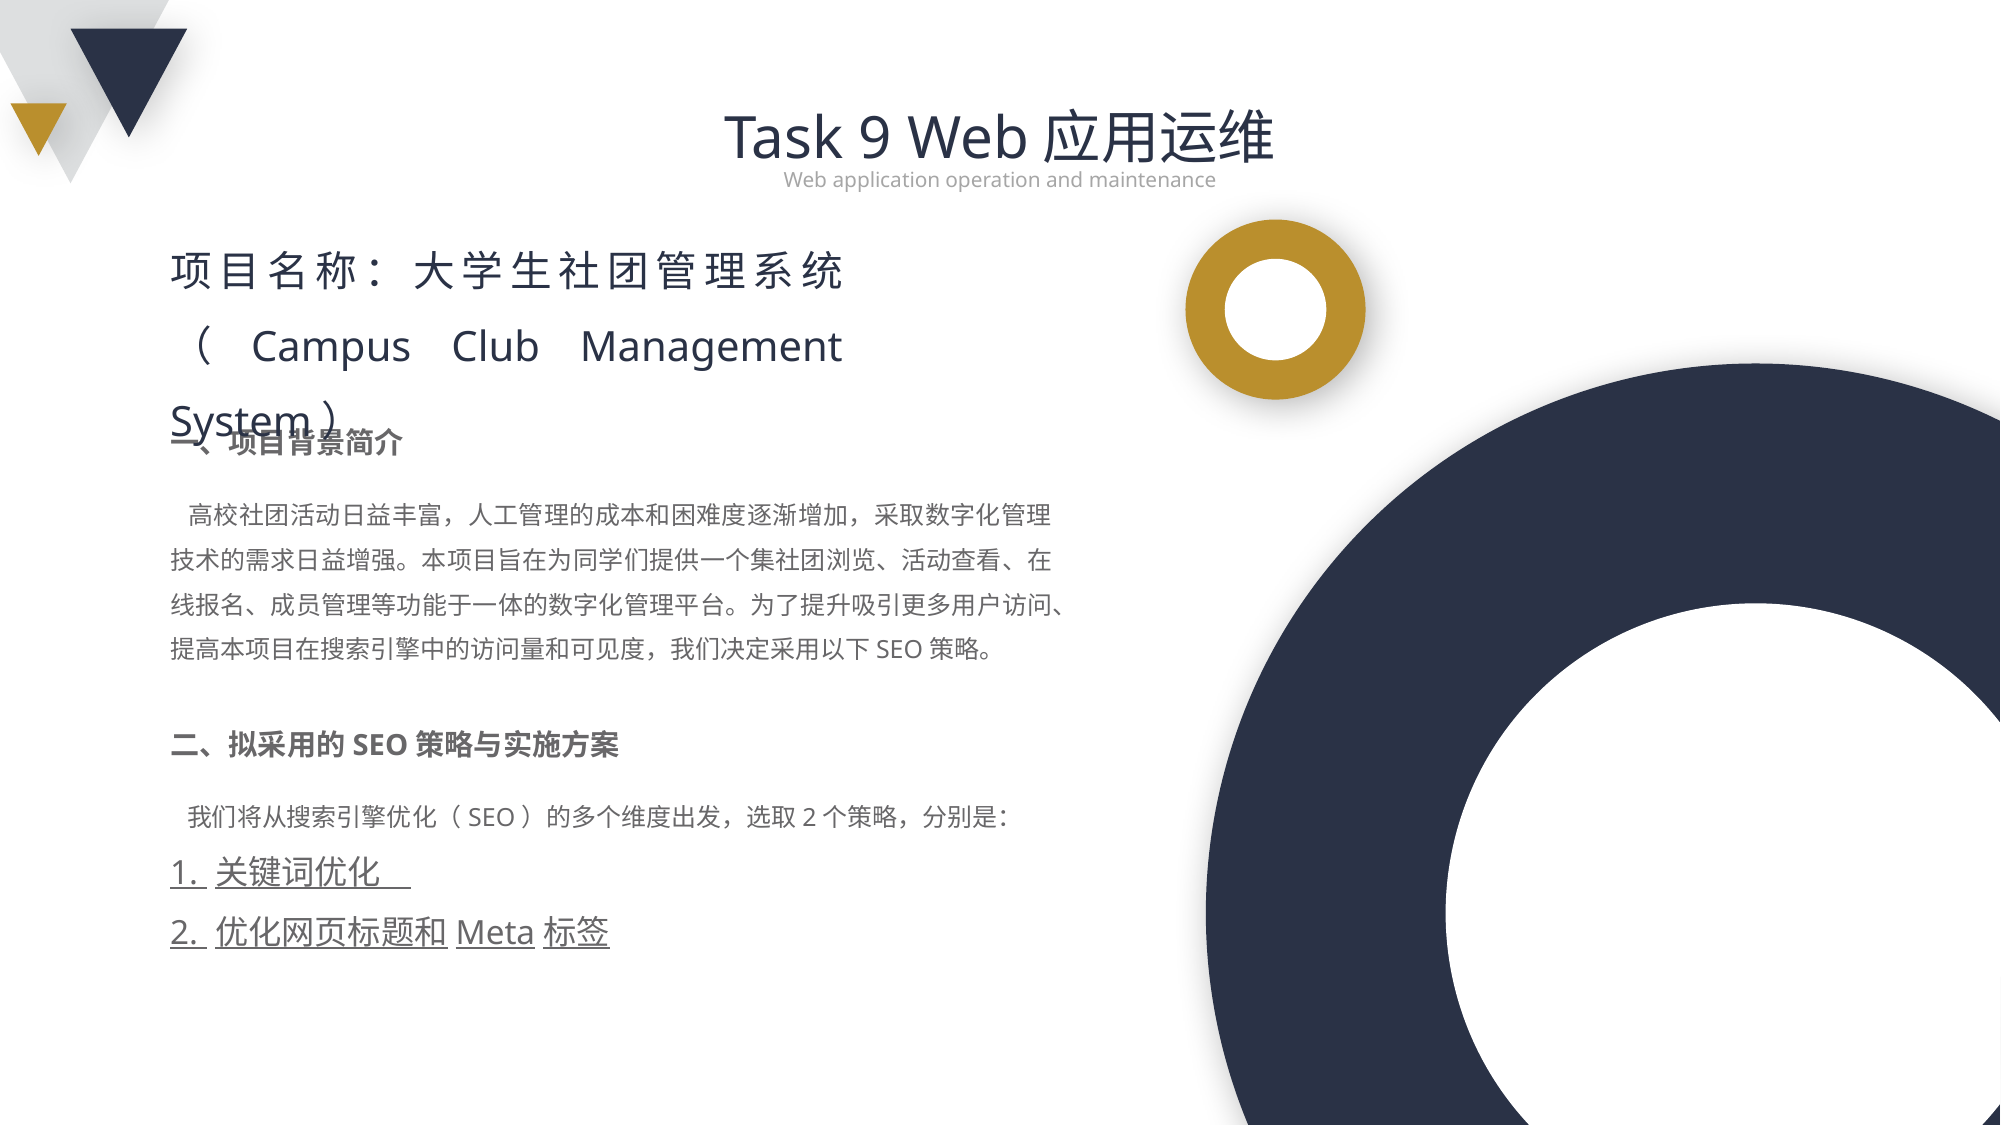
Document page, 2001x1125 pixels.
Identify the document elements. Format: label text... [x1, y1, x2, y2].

text_box 一、项目背景简介 高校社团活动日益丰富，人工管理的成本和困难度逐渐增加，采取数字化管理技术的需求日益增强。本项目旨在为同学们提供一个集社团浏览、活动查看、在线报名、成员管理等功能于一体的数字化管理平台。为了提升吸引更多用户访问、提高本项目在搜索引擎中的访问量和可见度，我们决定采用以下SEO策略。 二、拟采用的SEO策略与实施方案 我们将从搜索引擎优化（SEO）的多个维度出发，选取2个策略，分别是： 1. 关键词优化 2. 优化网页标题和Meta标签 [155, 399, 1068, 1019]
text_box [1185, 219, 1366, 400]
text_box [609, 79, 1391, 200]
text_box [1205, 363, 2000, 1125]
text_box 项目名称：大学生社团管理系统（Campus Club Management System） [155, 212, 858, 453]
